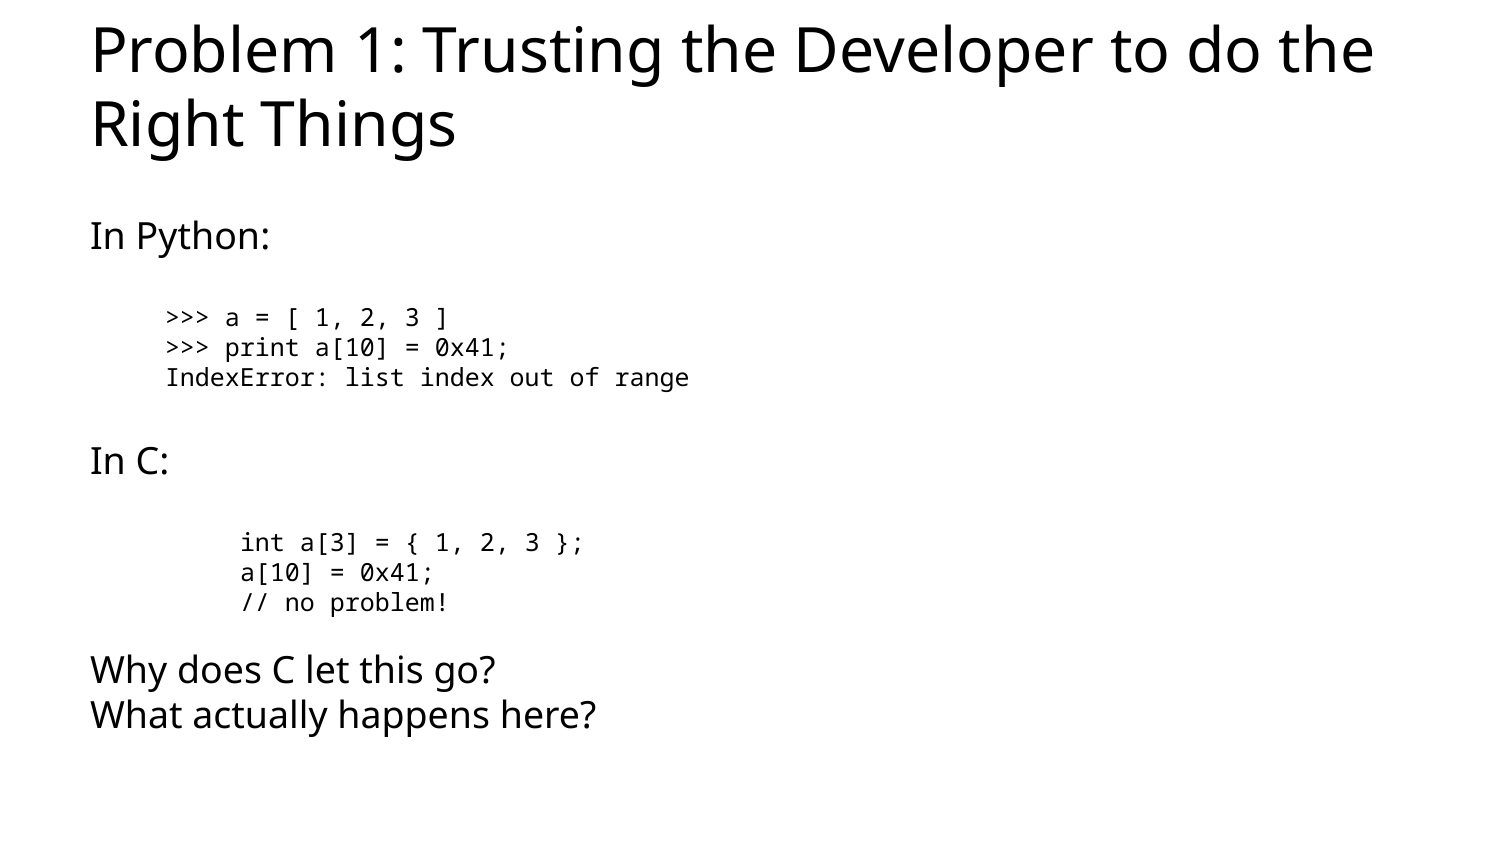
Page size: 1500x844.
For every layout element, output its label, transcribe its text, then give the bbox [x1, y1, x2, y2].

title Problem 1: Trusting the Developer to do the Right Things [75, 33, 1425, 175]
list In Python: >>> a = [ 1, 2, 3 ] >>> print a[10] = 0x41; IndexError: list index out of range In C: int a[3] = { 1, 2, 3 }; a[10] = 0x41; // no problem! Why does C let this go? What actually happens here? [75, 196, 1425, 808]
